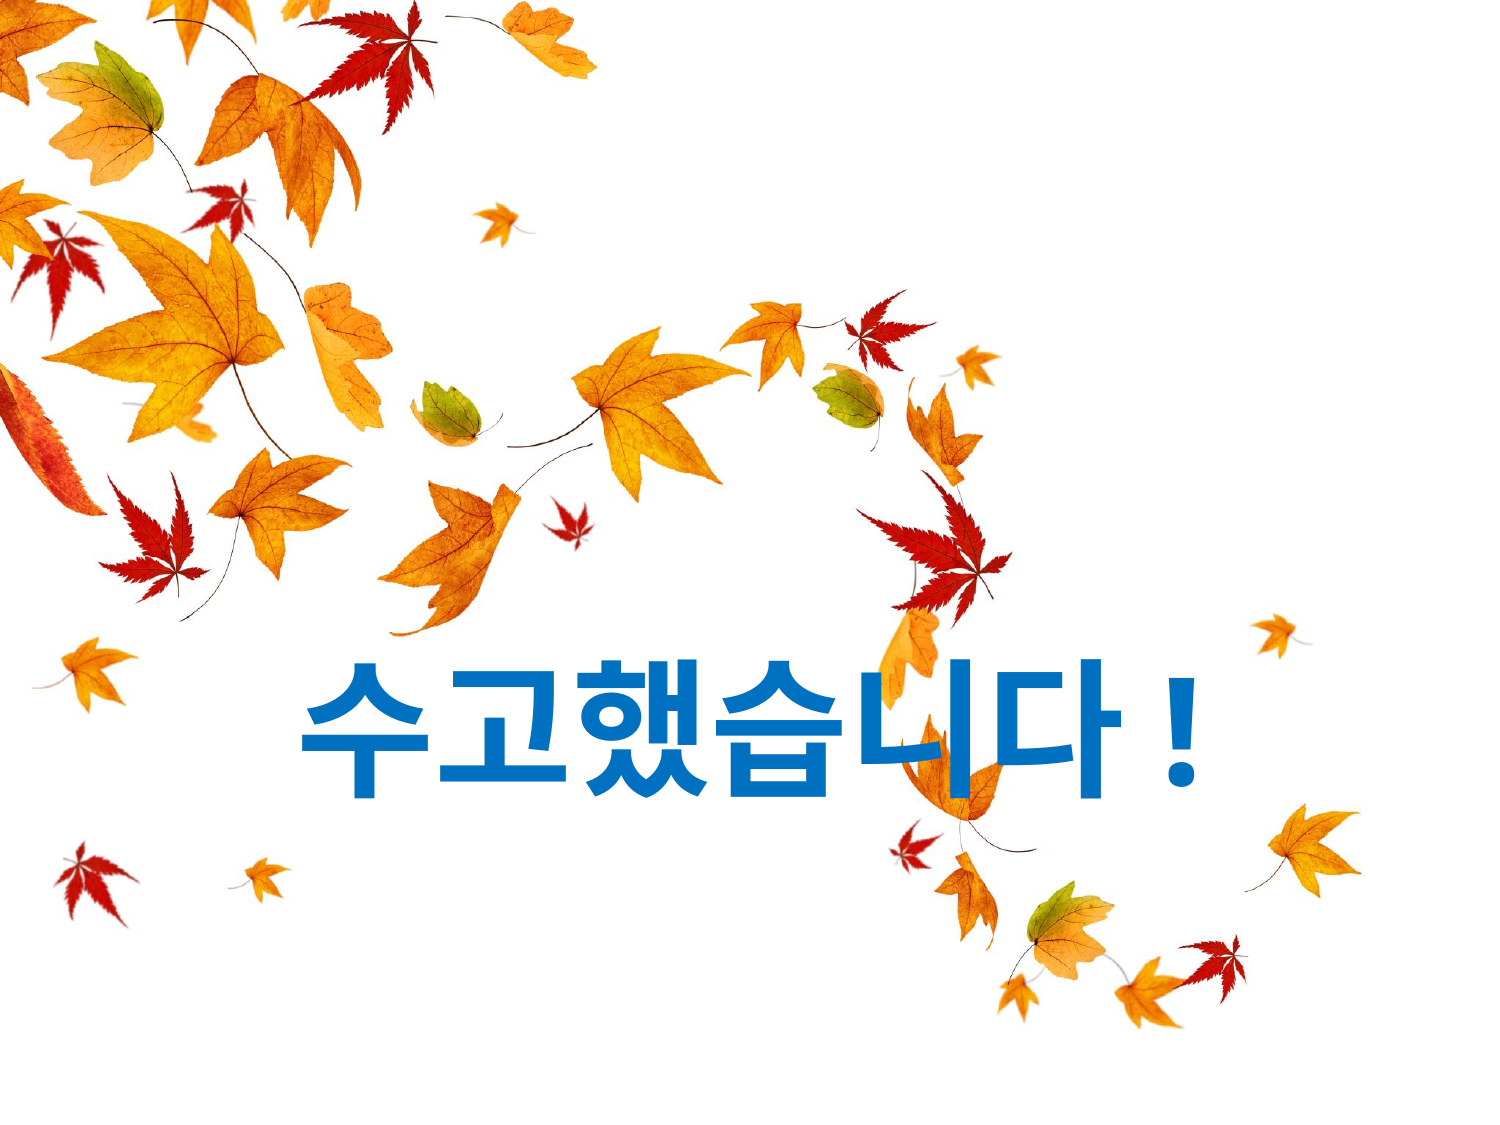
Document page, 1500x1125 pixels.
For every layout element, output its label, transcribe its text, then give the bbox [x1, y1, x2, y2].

text_box 수고했습니다! [235, 523, 1265, 927]
picture [0, 0, 1500, 1125]
